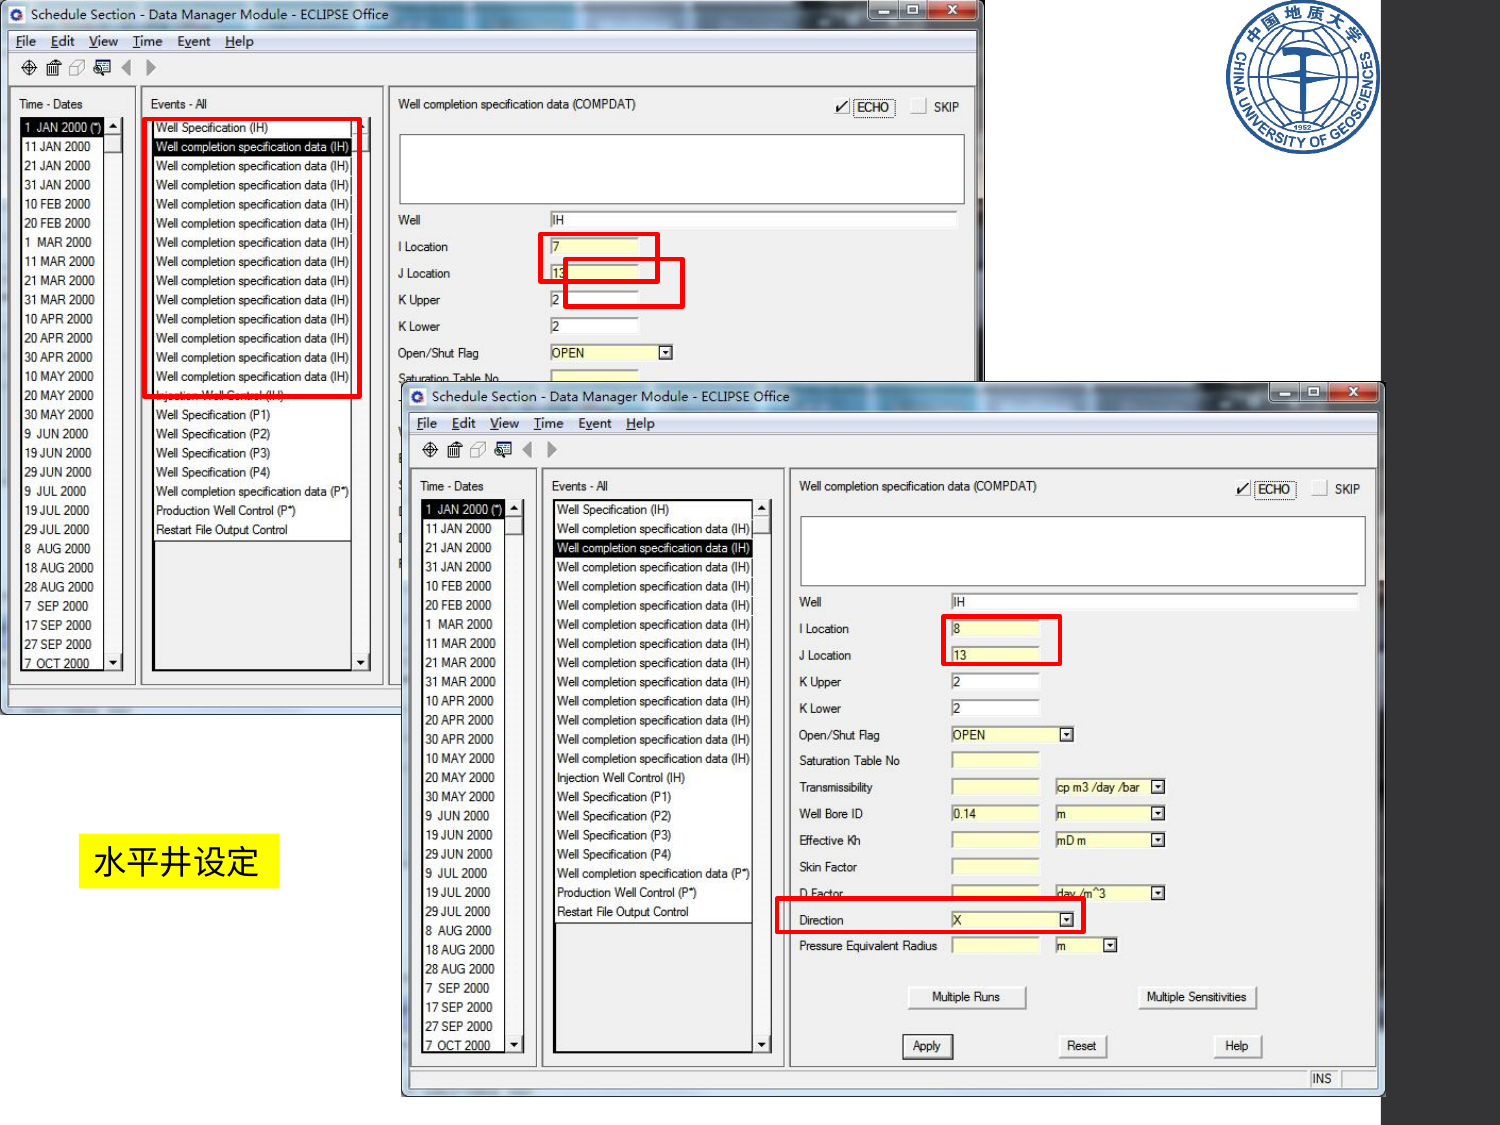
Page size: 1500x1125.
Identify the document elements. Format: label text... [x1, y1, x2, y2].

text_box 水平井设定 [78, 833, 280, 889]
picture [1226, 0, 1380, 154]
picture [0, 0, 1387, 1097]
